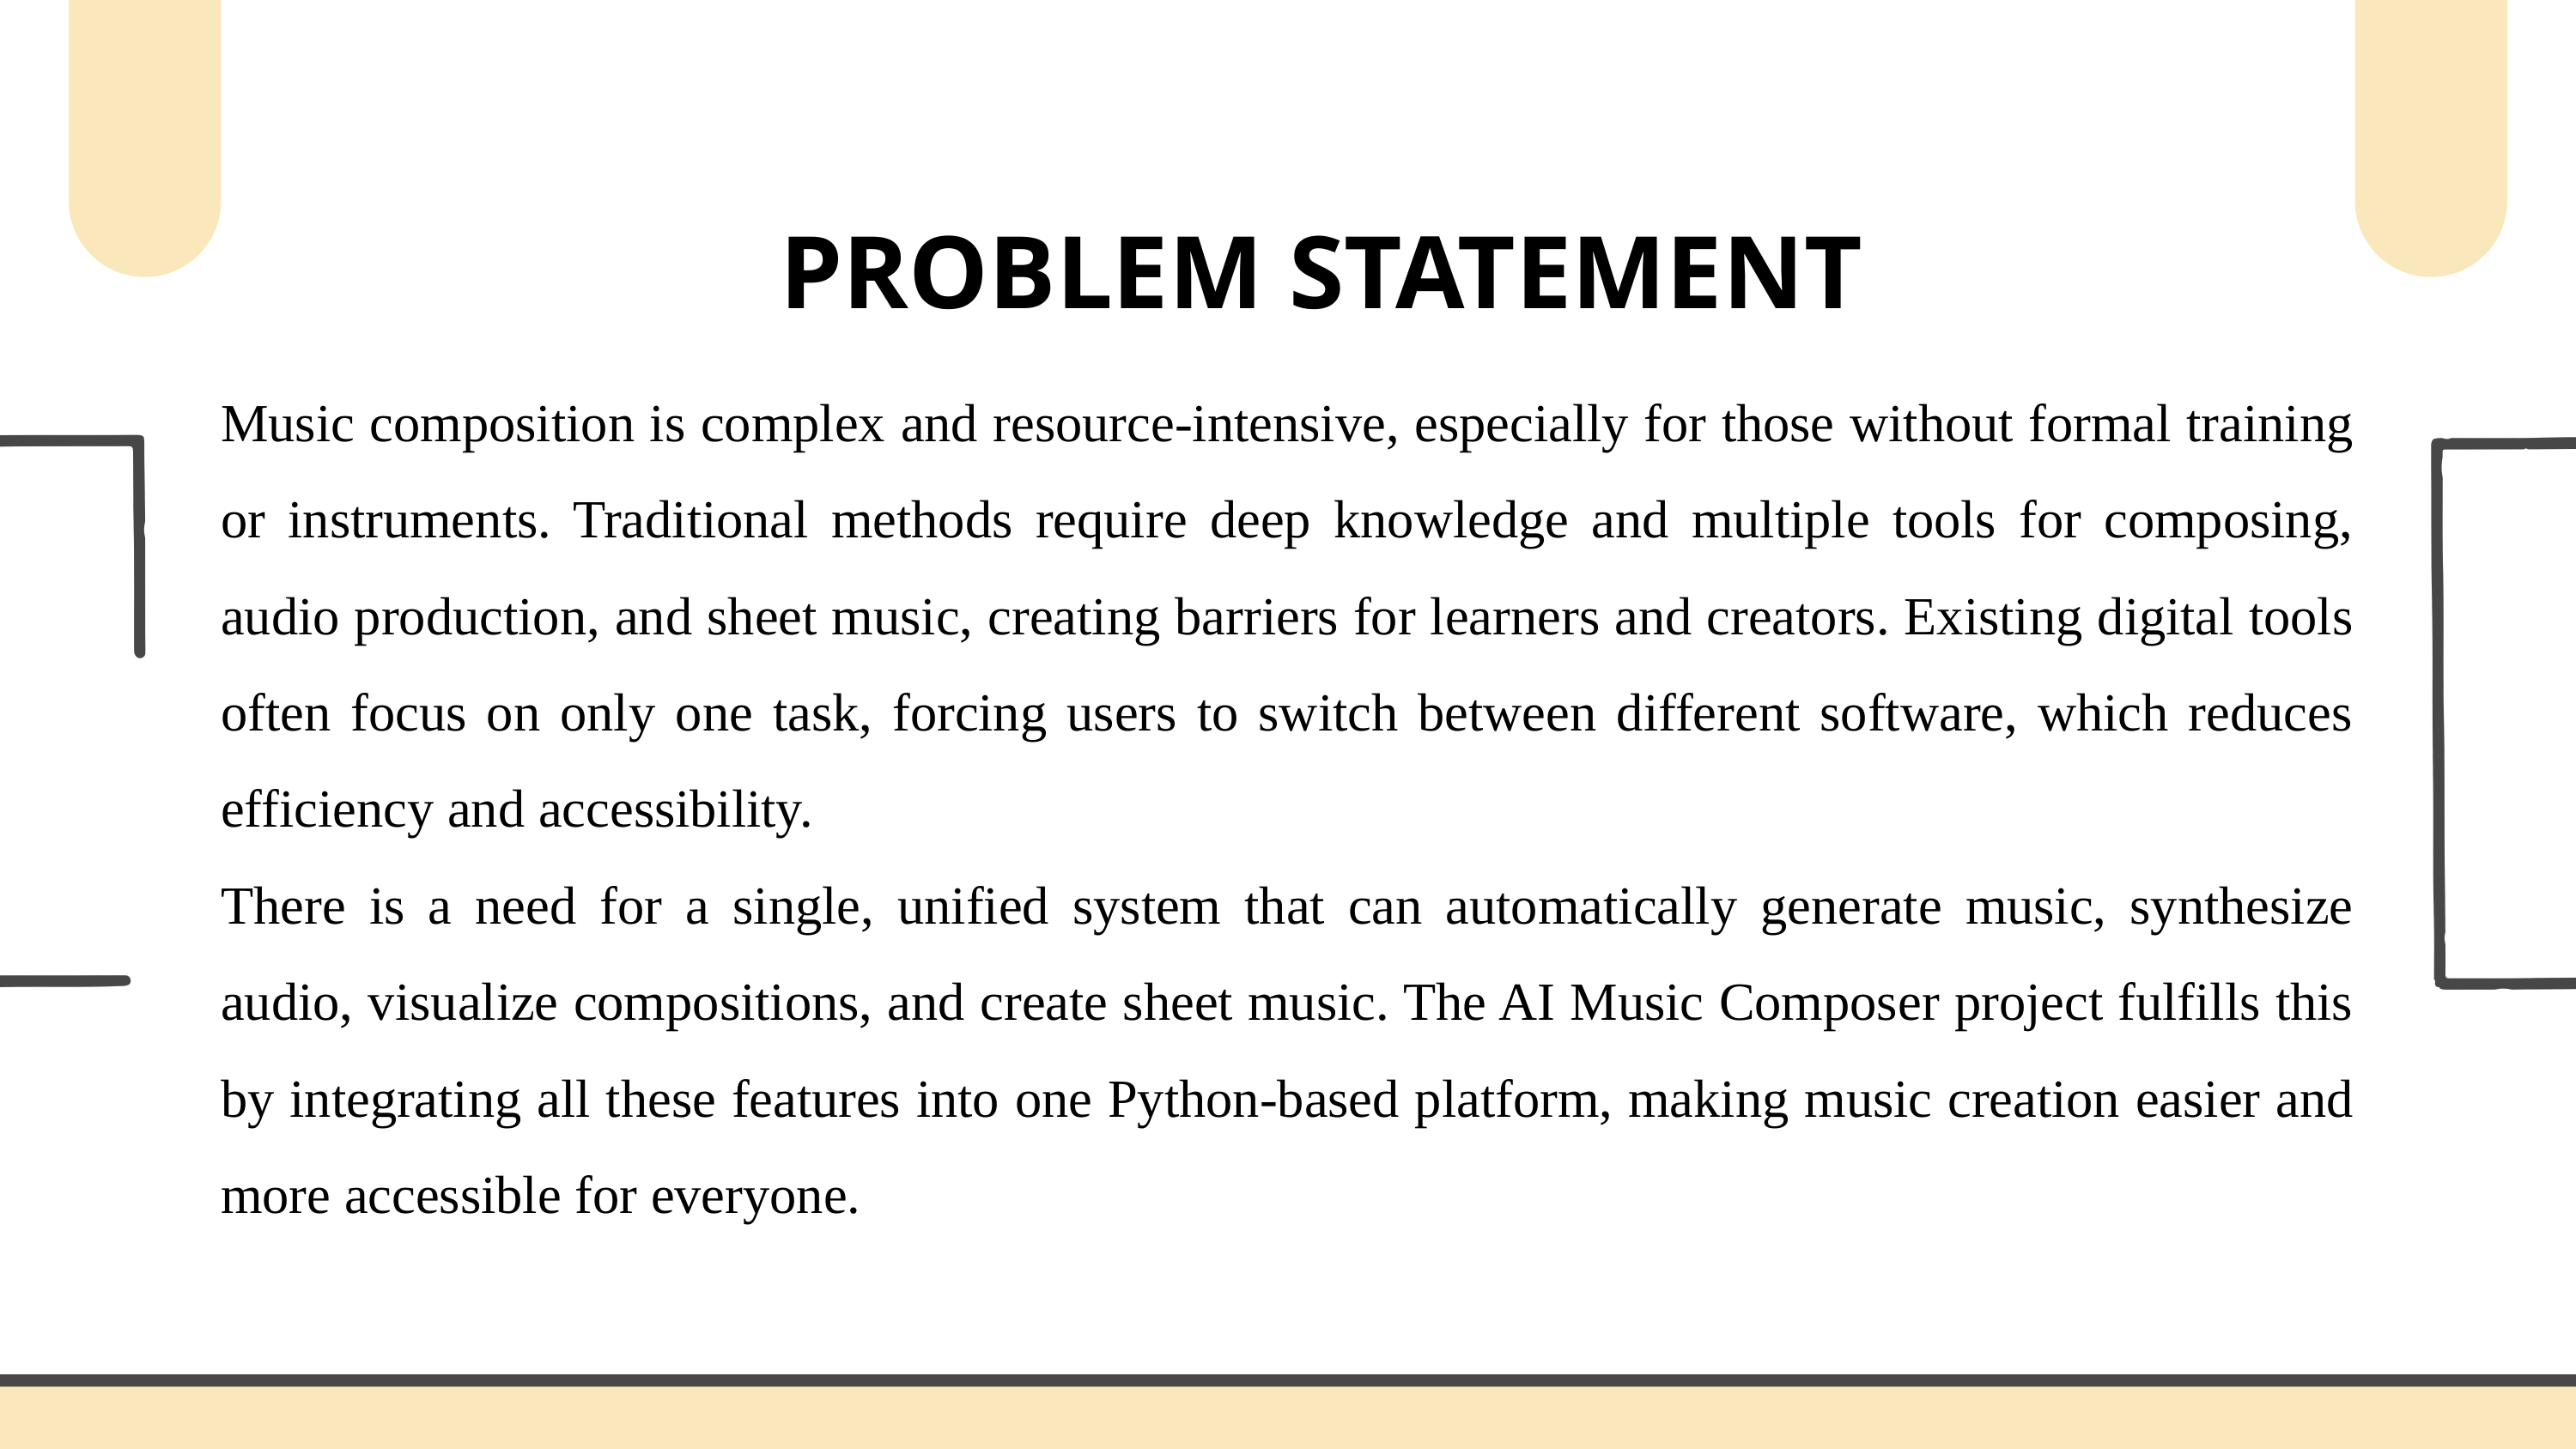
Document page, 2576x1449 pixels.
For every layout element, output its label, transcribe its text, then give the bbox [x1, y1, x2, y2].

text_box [68, 0, 222, 277]
text_box [0, 434, 146, 990]
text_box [2354, 0, 2508, 277]
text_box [0, 1379, 2576, 1449]
text_box [2431, 434, 2576, 990]
text_box Music composition is complex and resource-intensive, especially for those without formal training or instruments. Traditional methods require deep knowledge and multiple tools for composing, audio production, and sheet music, creating barriers for learners and creators. Existing digital tools often focus on only one task, forcing users to switch between different software, which reduces efficiency and accessibility. There is a need for a single, unified system that can automatically generate music, synthesize audio, visualize compositions, and create sheet music. The AI Music Composer project fulfills this by integrating all these features into one Python-based platform, making music creation easier and more accessible for everyone. [221, 355, 2355, 1321]
text_box PROBLEM STATEMENT [563, 123, 2080, 329]
